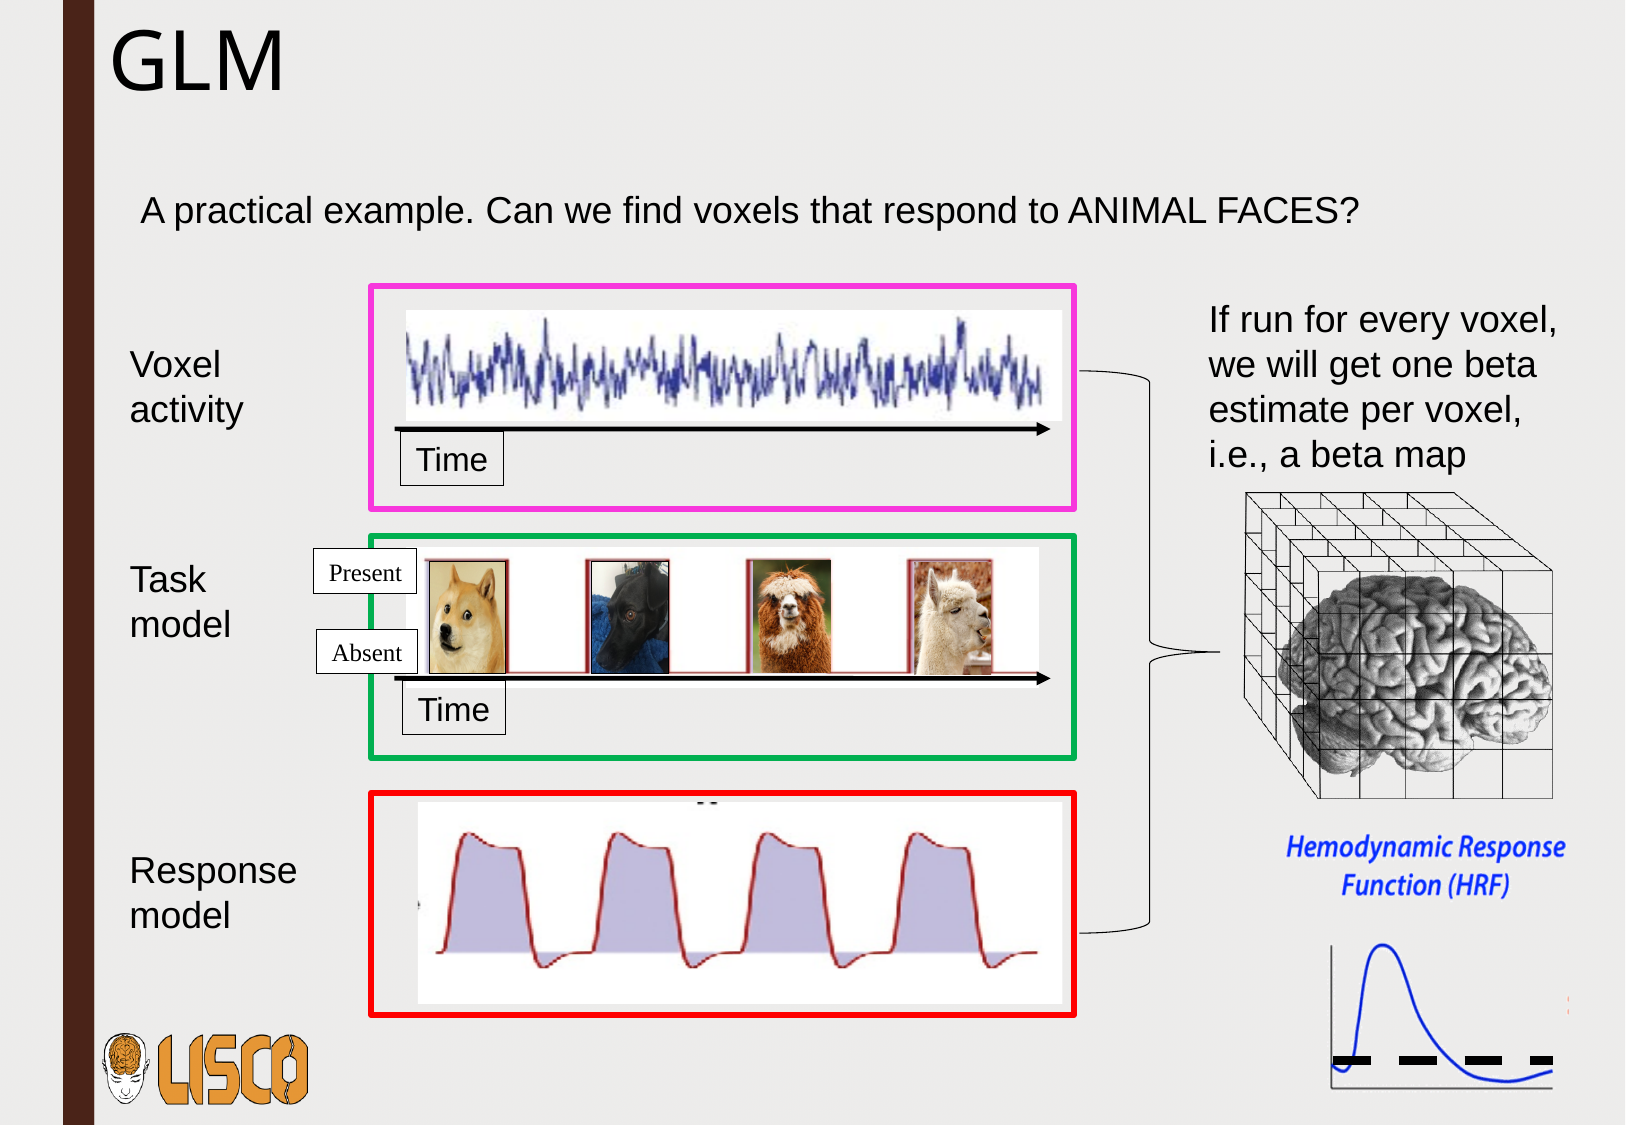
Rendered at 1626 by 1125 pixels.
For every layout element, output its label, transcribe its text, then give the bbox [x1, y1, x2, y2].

text_box A practical example. Can we find voxels that respond to ANIMAL FACES? [123, 143, 678, 274]
text_box Absent [316, 629, 406, 674]
text_box [790, 422, 1051, 436]
text_box Present [313, 548, 406, 594]
text_box GLM [93, 0, 1200, 122]
text_box [368, 790, 1077, 1018]
text_box [1039, 672, 1051, 685]
picture [95, 0, 1626, 1125]
text_box [368, 533, 1077, 761]
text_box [1280, 798, 1569, 1125]
text_box Time [400, 431, 504, 486]
text_box Voxel activity [114, 332, 259, 438]
text_box [790, 283, 1077, 512]
text_box A practical example. Can we find voxels that respond to ANIMAL FACES? [790, 143, 1625, 274]
text_box Response model [114, 838, 323, 944]
picture [0, 0, 63, 1125]
text_box Time [402, 680, 506, 735]
text_box If run for every voxel, we will get one beta estimate per voxel, i.e., a beta map [1191, 271, 1599, 499]
text_box Task model [114, 547, 247, 653]
text_box [368, 283, 678, 512]
text_box [1079, 370, 1221, 934]
